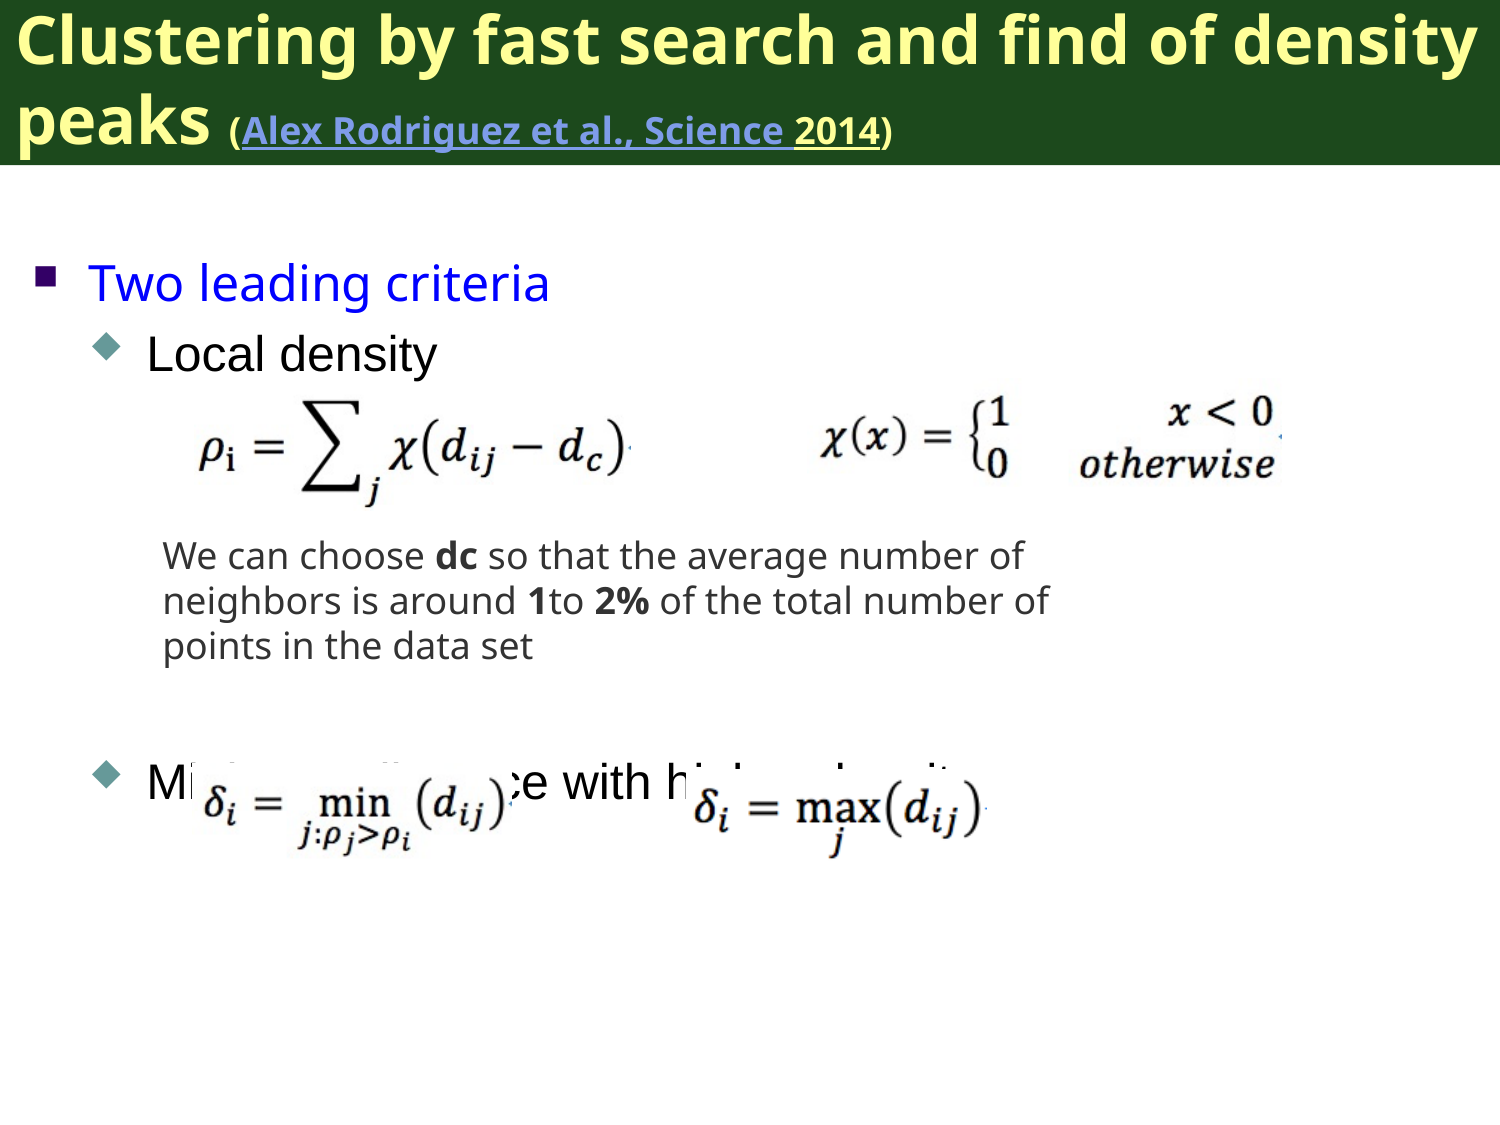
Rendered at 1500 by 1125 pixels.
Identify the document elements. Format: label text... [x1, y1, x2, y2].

picture [192, 763, 512, 860]
list Two leading criteria Local density Minimum distance with higher density [17, 243, 1477, 1076]
title Clustering by fast search and find of density peaks (Alex Rodriguez et al., Science 2014) [0, 0, 1500, 166]
picture [807, 378, 1282, 487]
text_box We can choose dc so that the average number of neighbors is around 1to 2% of the total number of points in the data set [147, 524, 1117, 675]
picture [194, 385, 631, 511]
picture [686, 769, 987, 865]
